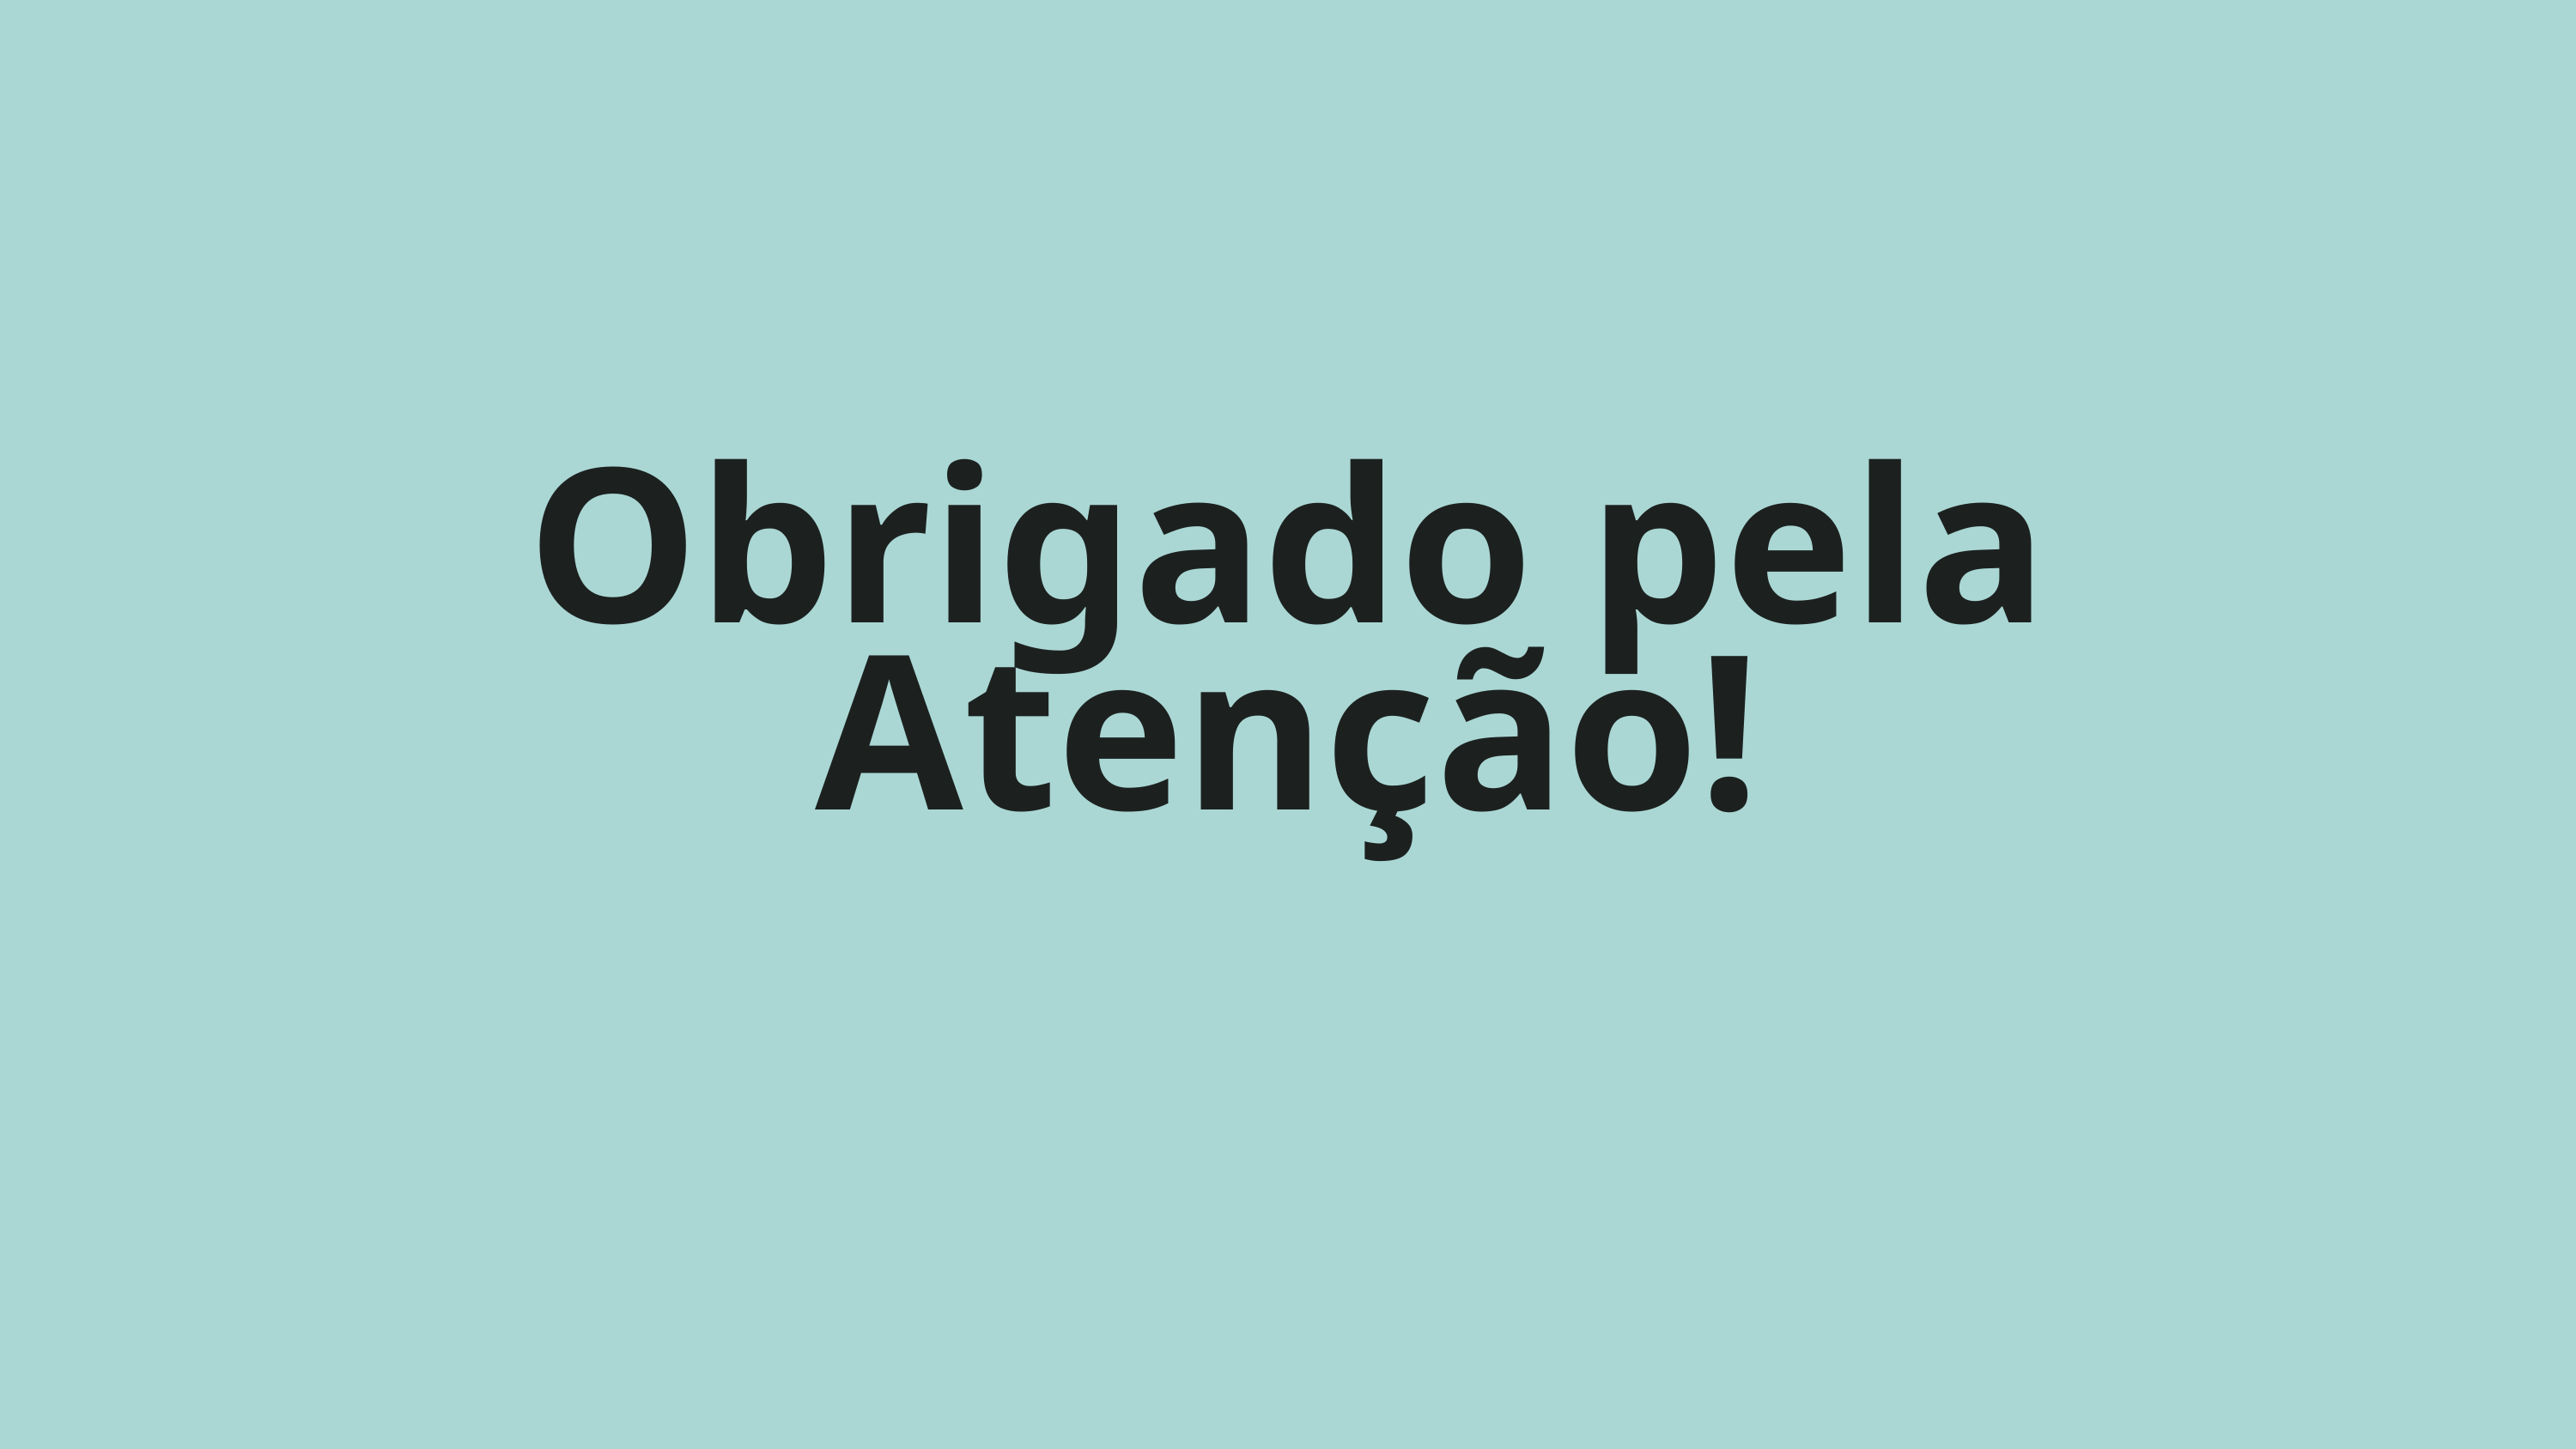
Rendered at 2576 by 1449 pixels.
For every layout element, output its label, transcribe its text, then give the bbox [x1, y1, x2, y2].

text_box Obrigado pela Atenção! [447, 478, 2128, 853]
